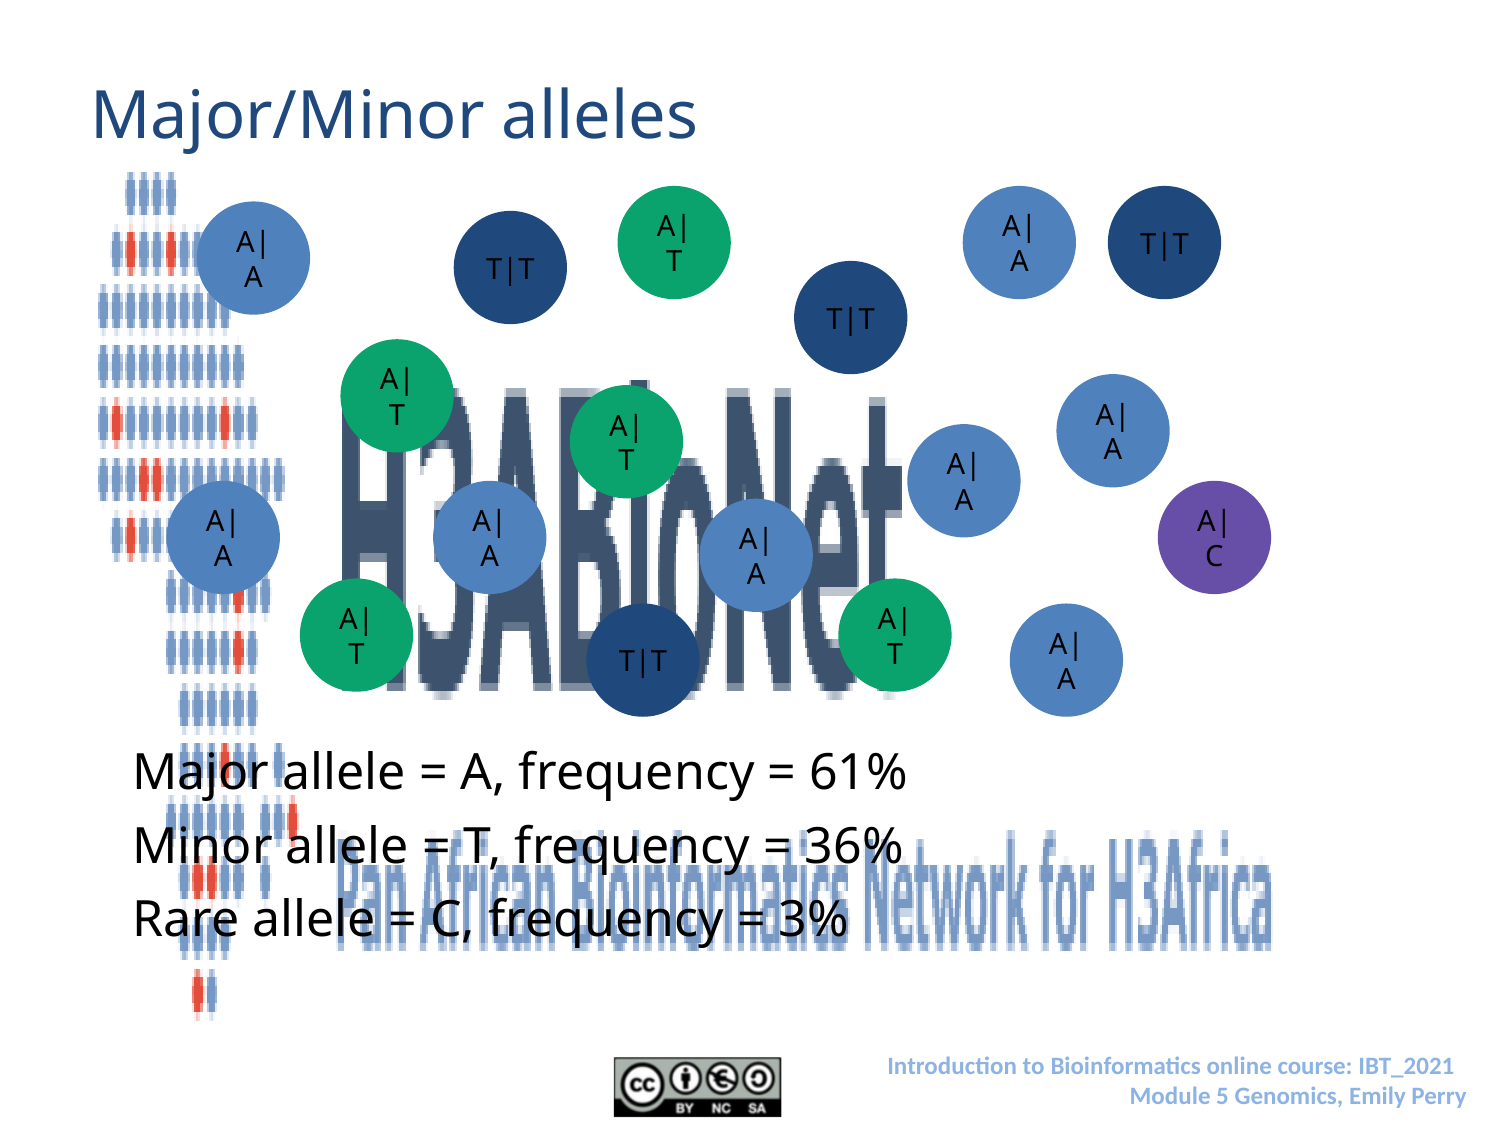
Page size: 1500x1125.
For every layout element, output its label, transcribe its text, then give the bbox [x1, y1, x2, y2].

text_box A|T [299, 578, 414, 692]
text_box A|A [166, 480, 280, 595]
text_box A|A [907, 424, 1021, 538]
text_box A|T [838, 578, 952, 692]
text_box T|T [453, 210, 567, 325]
list Major allele = A, frequency = 61% Minor allele = T, frequency = 36% Rare allele = C, frequency = 3% [87, 732, 1425, 914]
text_box A|T [617, 185, 731, 300]
text_box T|T [586, 603, 700, 717]
text_box T|T [794, 260, 908, 375]
text_box A|A [433, 480, 547, 595]
text_box T|T [1107, 185, 1222, 300]
text_box A|A [699, 498, 813, 612]
text_box A|T [569, 385, 684, 499]
text_box A|C [1157, 480, 1272, 595]
text_box A|A [196, 201, 311, 315]
text_box A|A [1009, 603, 1124, 717]
text_box A|T [340, 339, 454, 453]
text_box A|A [1056, 374, 1170, 488]
picture [608, 1050, 785, 1122]
title Major/Minor alleles [75, 45, 1425, 179]
text_box A|A [962, 185, 1076, 300]
